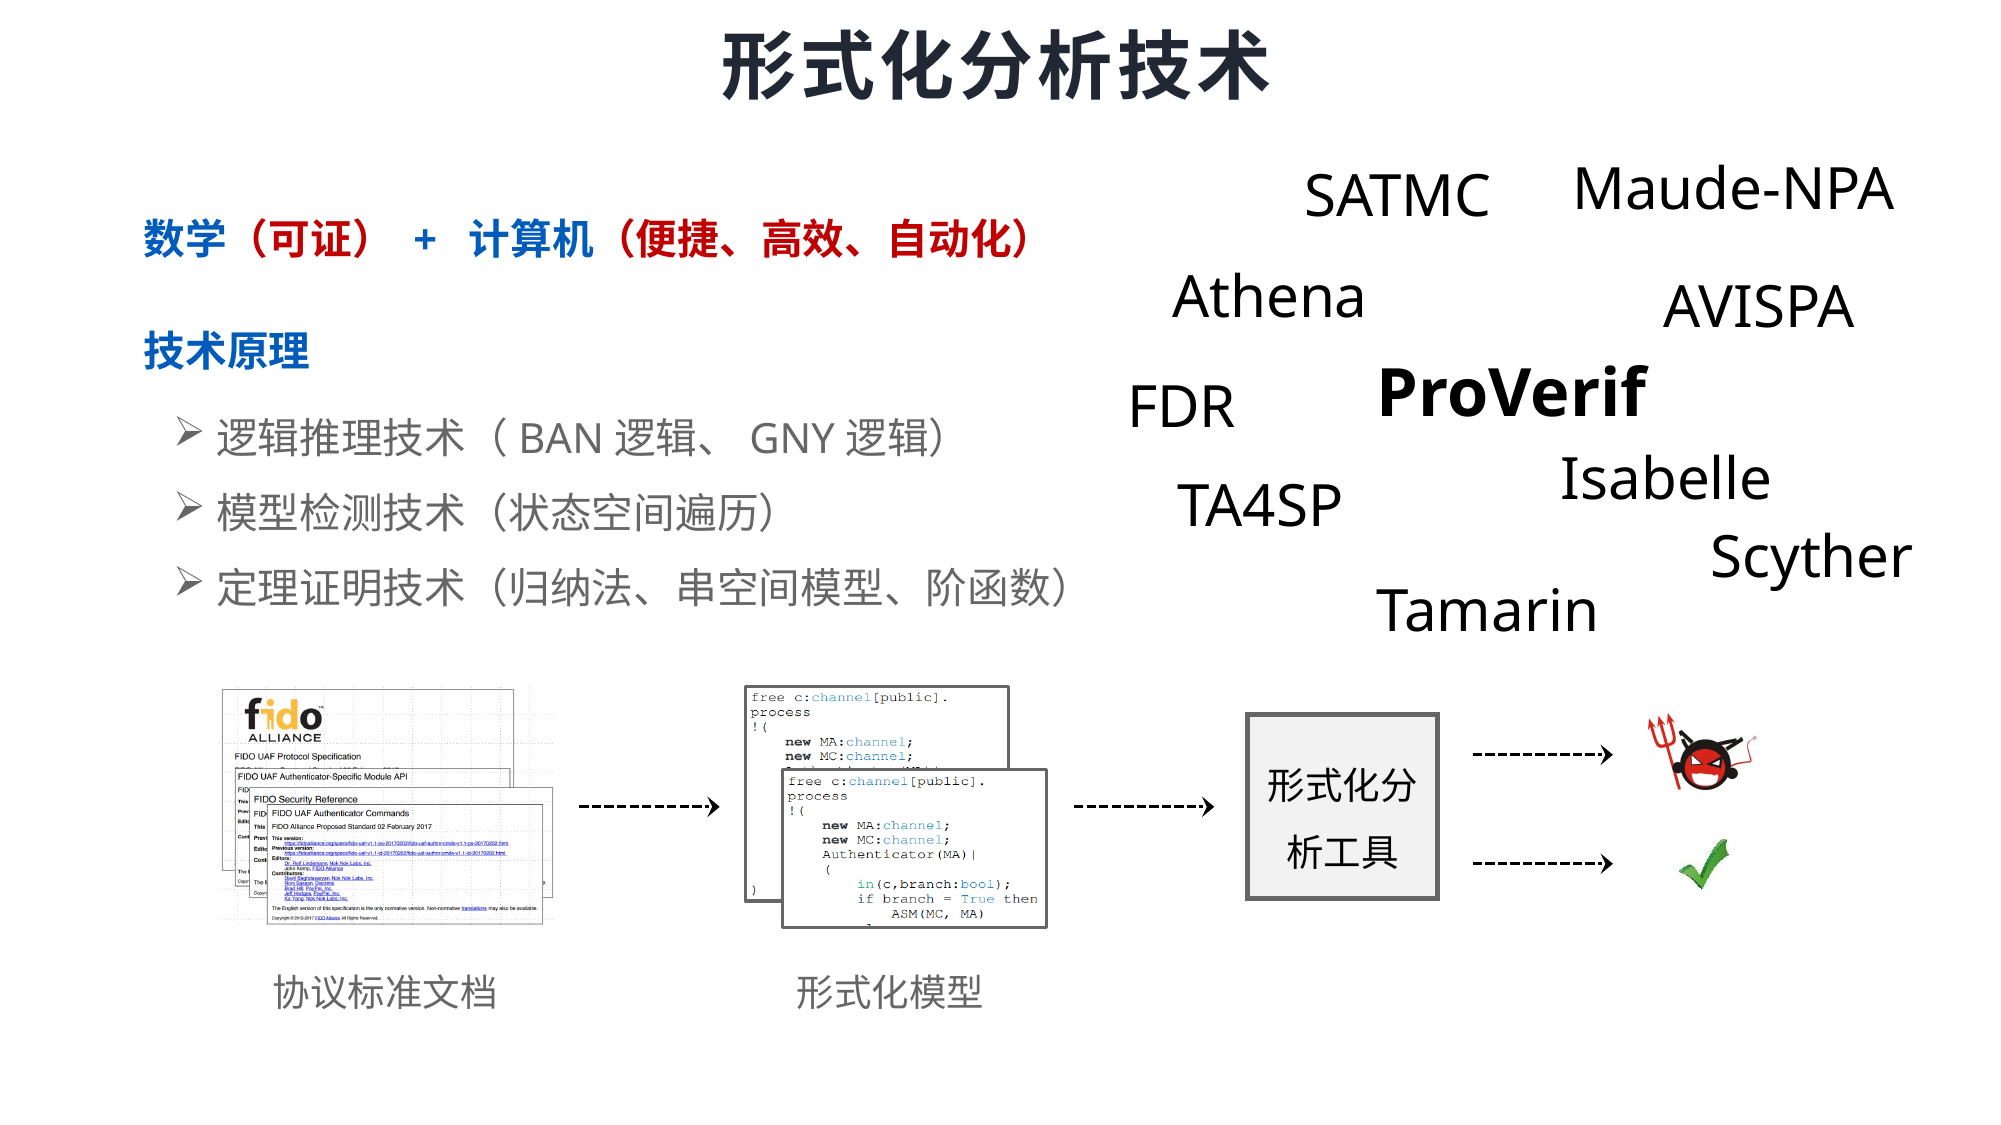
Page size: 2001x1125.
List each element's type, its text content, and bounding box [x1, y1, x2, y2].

text_box AVISPA [1648, 261, 1870, 347]
text_box SATMC [1289, 150, 1507, 236]
text_box 数学（可证） + 计算机（便捷、高效、自动化） [128, 180, 1207, 271]
title 形式化分析技术 [40, 14, 1953, 113]
picture [1648, 713, 1760, 791]
text_box FDR [1112, 361, 1252, 447]
text_box 技术原理 逻辑推理技术（BAN逻辑、GNY逻辑） 模型检测技术（状态空间遍历） 定理证明技术（归纳法、串空间模型、阶函数） [128, 291, 1117, 620]
text_box Athena [1157, 251, 1383, 337]
picture [217, 687, 554, 926]
text_box ProVerif [1361, 342, 1662, 438]
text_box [746, 687, 1045, 926]
text_box TA4SP [1162, 460, 1359, 546]
picture [1677, 837, 1730, 890]
text_box 协议标准文档 [257, 961, 513, 1021]
text_box 形式化分析工具 [1246, 714, 1439, 900]
text_box Scyther [1695, 511, 1929, 597]
text_box Tamarin [1361, 565, 1615, 651]
text_box Maude-NPA [1557, 143, 1910, 229]
text_box 形式化模型 [781, 961, 999, 1021]
text_box Isabelle [1545, 433, 1788, 519]
